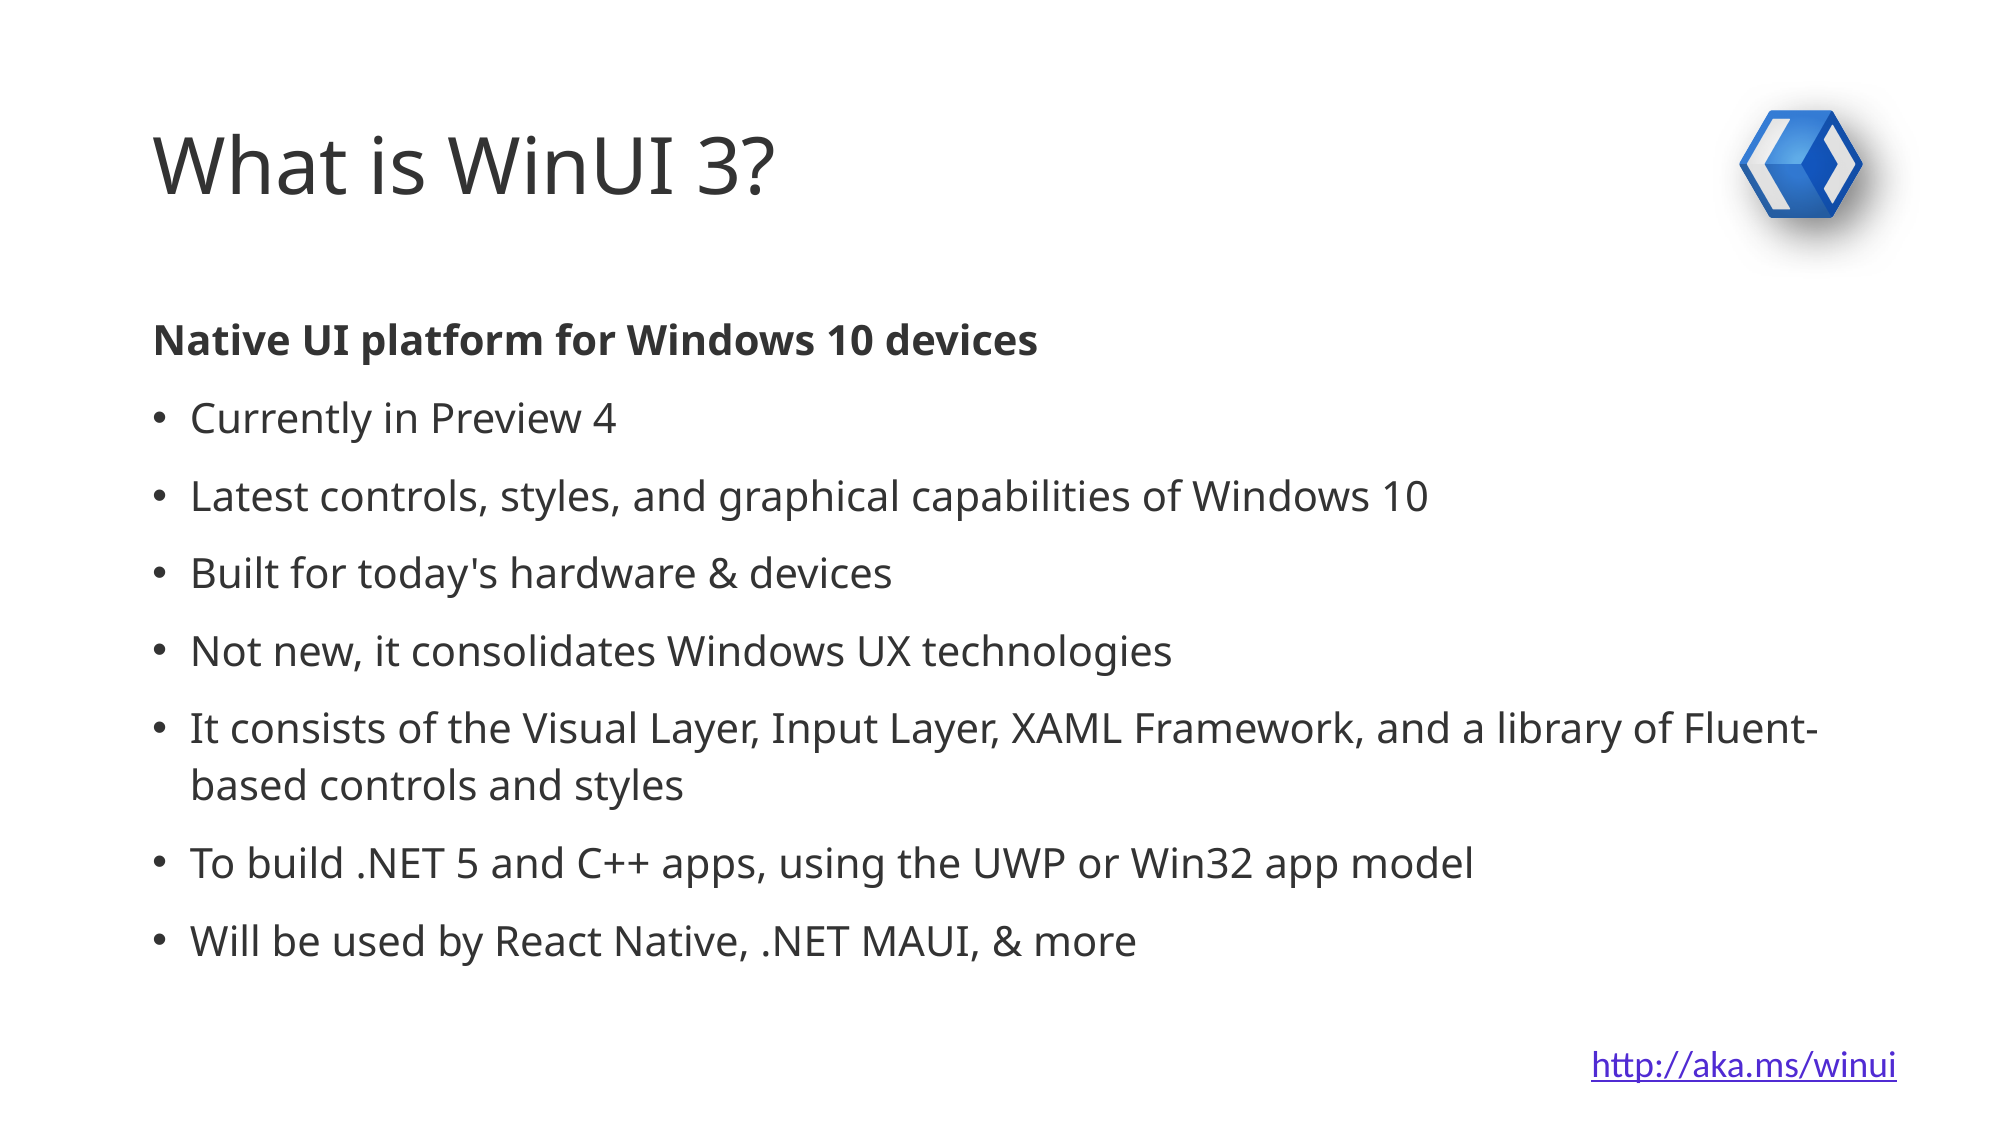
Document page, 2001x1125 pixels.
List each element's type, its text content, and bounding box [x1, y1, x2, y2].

text_box http://aka.ms/winui [1576, 1032, 1935, 1093]
picture [1732, 95, 1870, 233]
title What is WinUI 3? [137, 59, 1863, 278]
list Native UI platform for Windows 10 devices Currently in Preview 4 Latest controls, styles, and graphical capabilities of Windows 10 Built for today's hardware & devices Not new, it consolidates Windows UX technologies It consists of the Visual Layer, Input Layer, XAML Framework, and a library of Fluent-based controls and styles To build .NET 5 and C++ apps, using the UWP or Win32 app model Will be used by React Native, .NET MAUI, & more [137, 299, 1863, 1014]
